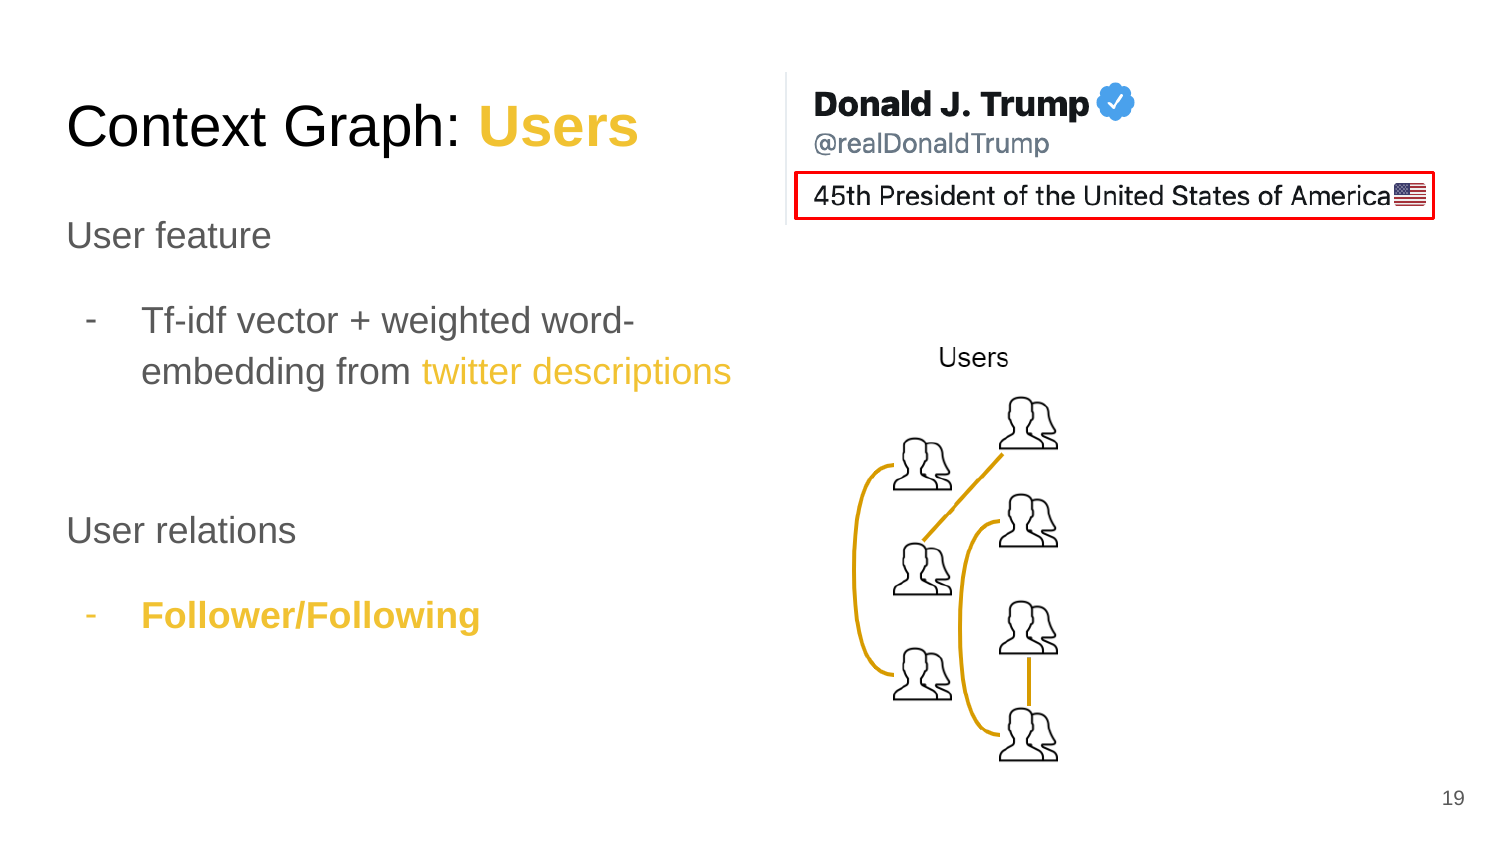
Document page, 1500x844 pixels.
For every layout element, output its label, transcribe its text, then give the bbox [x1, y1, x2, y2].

list User feature Tf-idf vector + weighted word-embedding from twitter descriptions [51, 189, 778, 476]
title Context Graph: Users [51, 72, 778, 167]
slide_number ‹#› [1389, 764, 1480, 830]
list User relations Follower/Following [51, 484, 778, 682]
picture [851, 334, 1059, 766]
picture [779, 72, 1481, 225]
